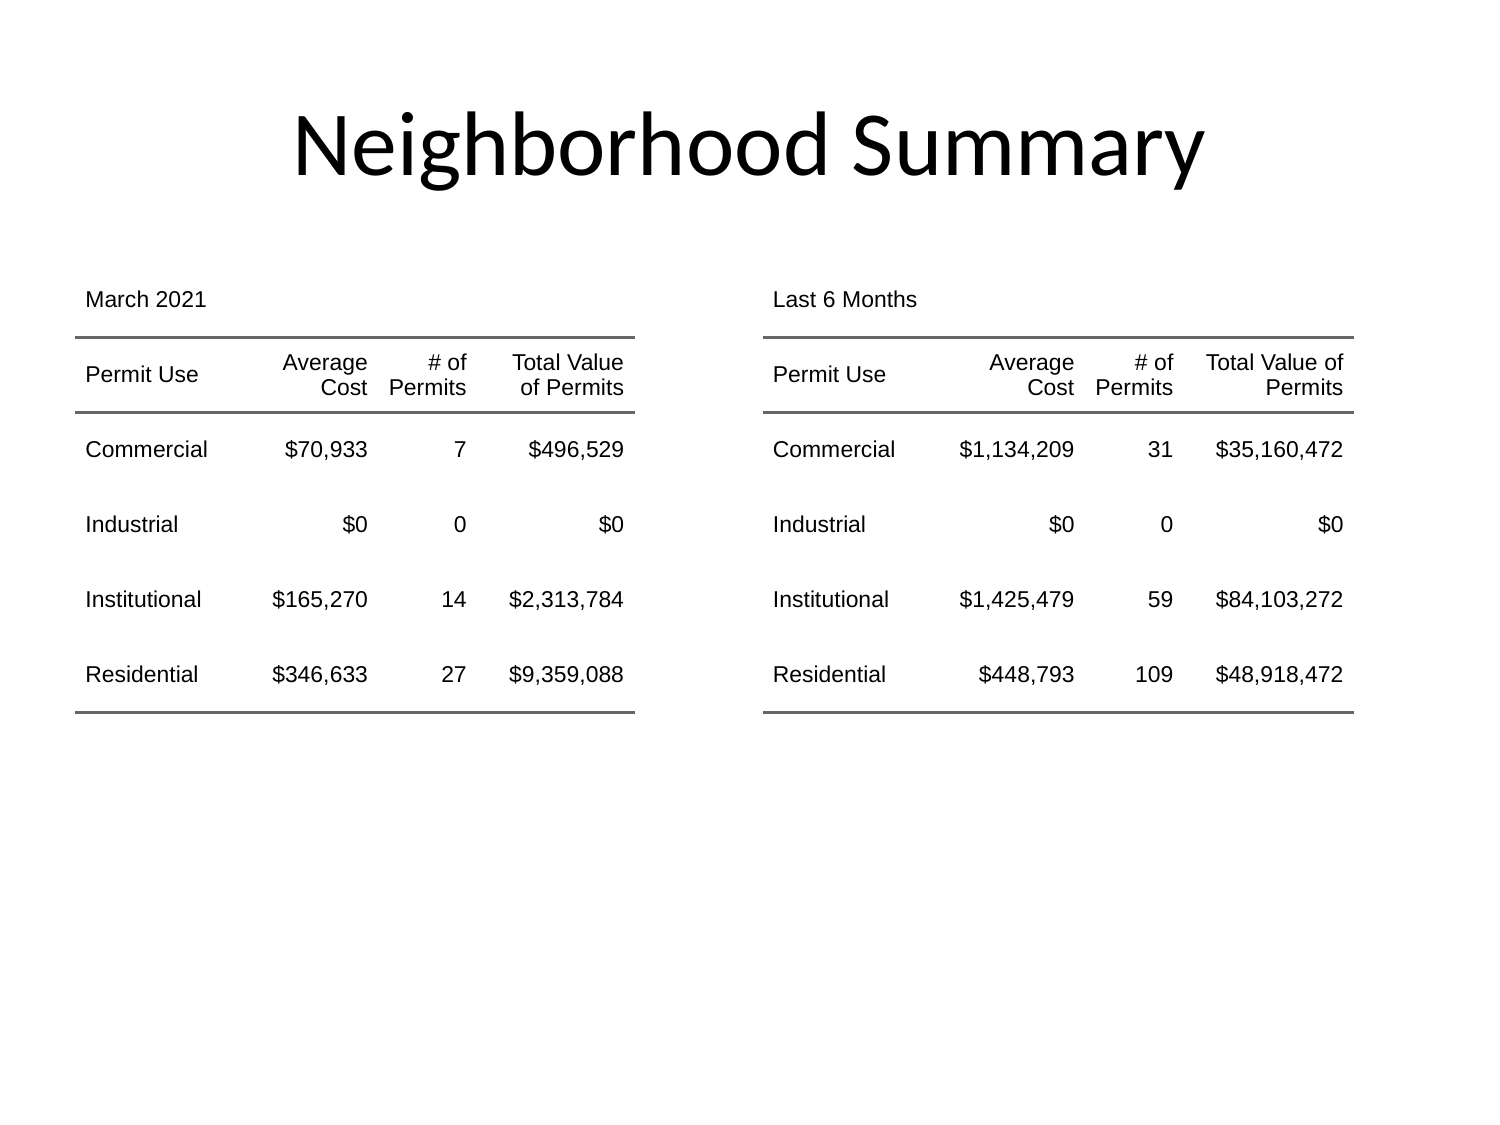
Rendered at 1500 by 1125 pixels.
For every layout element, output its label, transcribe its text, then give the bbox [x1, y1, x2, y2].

table_cell $0 [240, 488, 378, 563]
table_cell 0 [1085, 488, 1184, 563]
table_cell 59 [1085, 563, 1184, 638]
table_cell $9,359,088 [477, 638, 635, 711]
table_cell Commercial [75, 414, 240, 488]
table_cell 7 [378, 414, 477, 488]
table_cell Residential [75, 638, 240, 711]
table_cell $70,933 [240, 414, 378, 488]
table_cell Permit Use [763, 339, 928, 411]
table_header March 2021 [75, 262, 635, 336]
table_cell # of Permits [1085, 339, 1184, 411]
table_cell Residential [763, 638, 928, 711]
table_cell $0 [477, 488, 635, 563]
table_cell $496,529 [477, 414, 635, 488]
table_cell $165,270 [240, 563, 378, 638]
table_cell 109 [1085, 638, 1184, 711]
table_cell 14 [378, 563, 477, 638]
table_cell $0 [1184, 488, 1354, 563]
table_cell Institutional [763, 563, 928, 638]
table_cell $2,313,784 [477, 563, 635, 638]
table_cell Average Cost [928, 339, 1085, 411]
table_cell 0 [378, 488, 477, 563]
table_cell $448,793 [928, 638, 1085, 711]
table_cell $1,134,209 [928, 414, 1085, 488]
table_cell Industrial [75, 488, 240, 563]
table_cell Permit Use [75, 339, 240, 411]
table_cell $35,160,472 [1184, 414, 1354, 488]
table_cell 31 [1085, 414, 1184, 488]
table_cell Industrial [763, 488, 928, 563]
table_cell Commercial [763, 414, 928, 488]
table_cell $1,425,479 [928, 563, 1085, 638]
table_cell Average Cost [240, 339, 378, 411]
table_cell Total Value of Permits [477, 339, 635, 411]
table_header Last 6 Months [763, 262, 1354, 336]
table_cell Institutional [75, 563, 240, 638]
table_cell 27 [378, 638, 477, 711]
title Neighborhood Summary [75, 45, 1425, 233]
table_cell $84,103,272 [1184, 563, 1354, 638]
table_cell # of Permits [378, 339, 477, 411]
table_cell $346,633 [240, 638, 378, 711]
table_cell Total Value of Permits [1184, 339, 1354, 411]
table_cell $0 [928, 488, 1085, 563]
table_cell $48,918,472 [1184, 638, 1354, 711]
